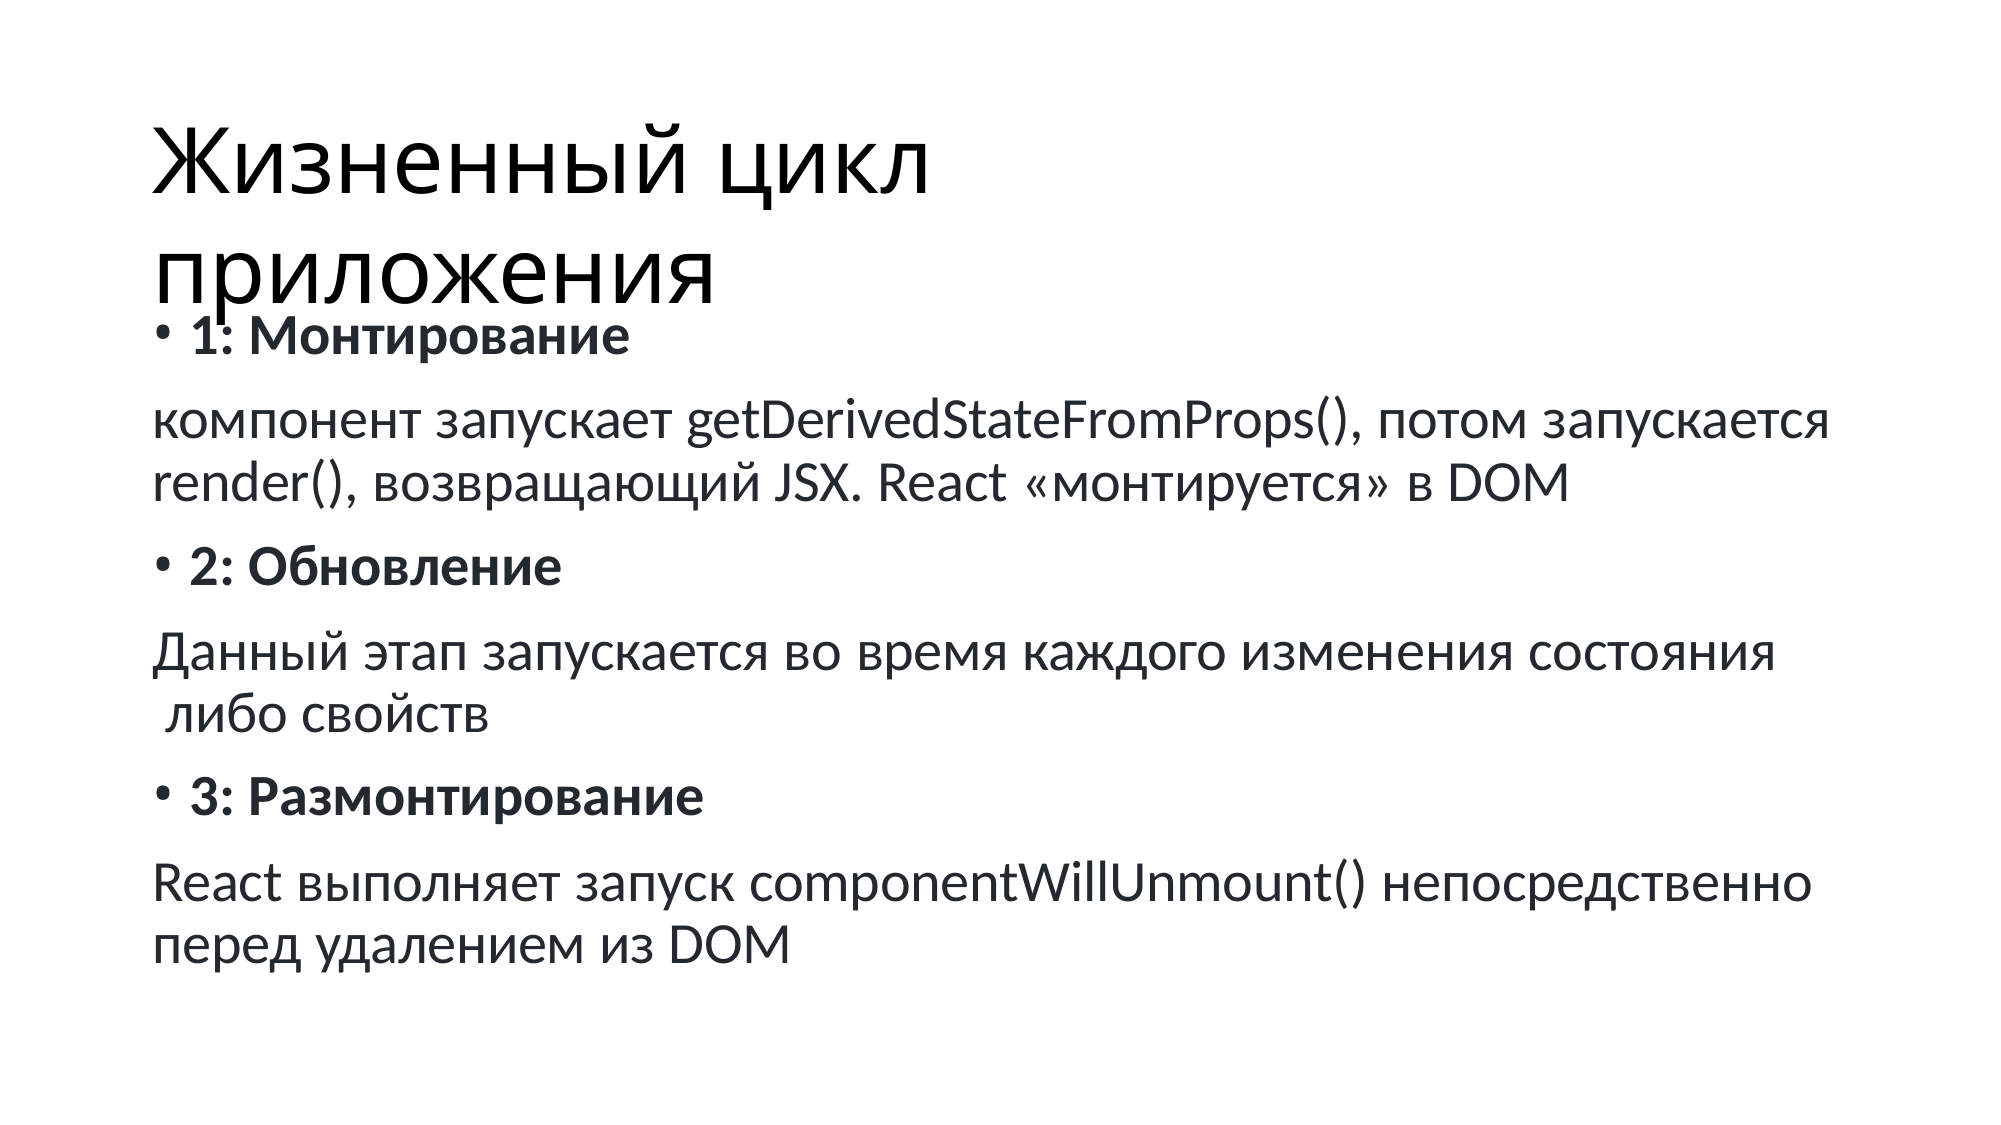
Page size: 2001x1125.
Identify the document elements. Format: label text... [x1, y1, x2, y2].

text_box 1: Монтирование компонент запускает getDerivedStateFromProps(), потом запускается render(), возвращающий JSX. React «монтируется» в DOM 2: Обновление Данный этап запускается во время каждого изменения состояния либо свойств 3: Размонтирование React выполняет запуск componentWillUnmount() непосредственно перед удалением из DOM [150, 281, 1850, 976]
title Жизненный цикл приложения [150, 100, 1321, 281]
